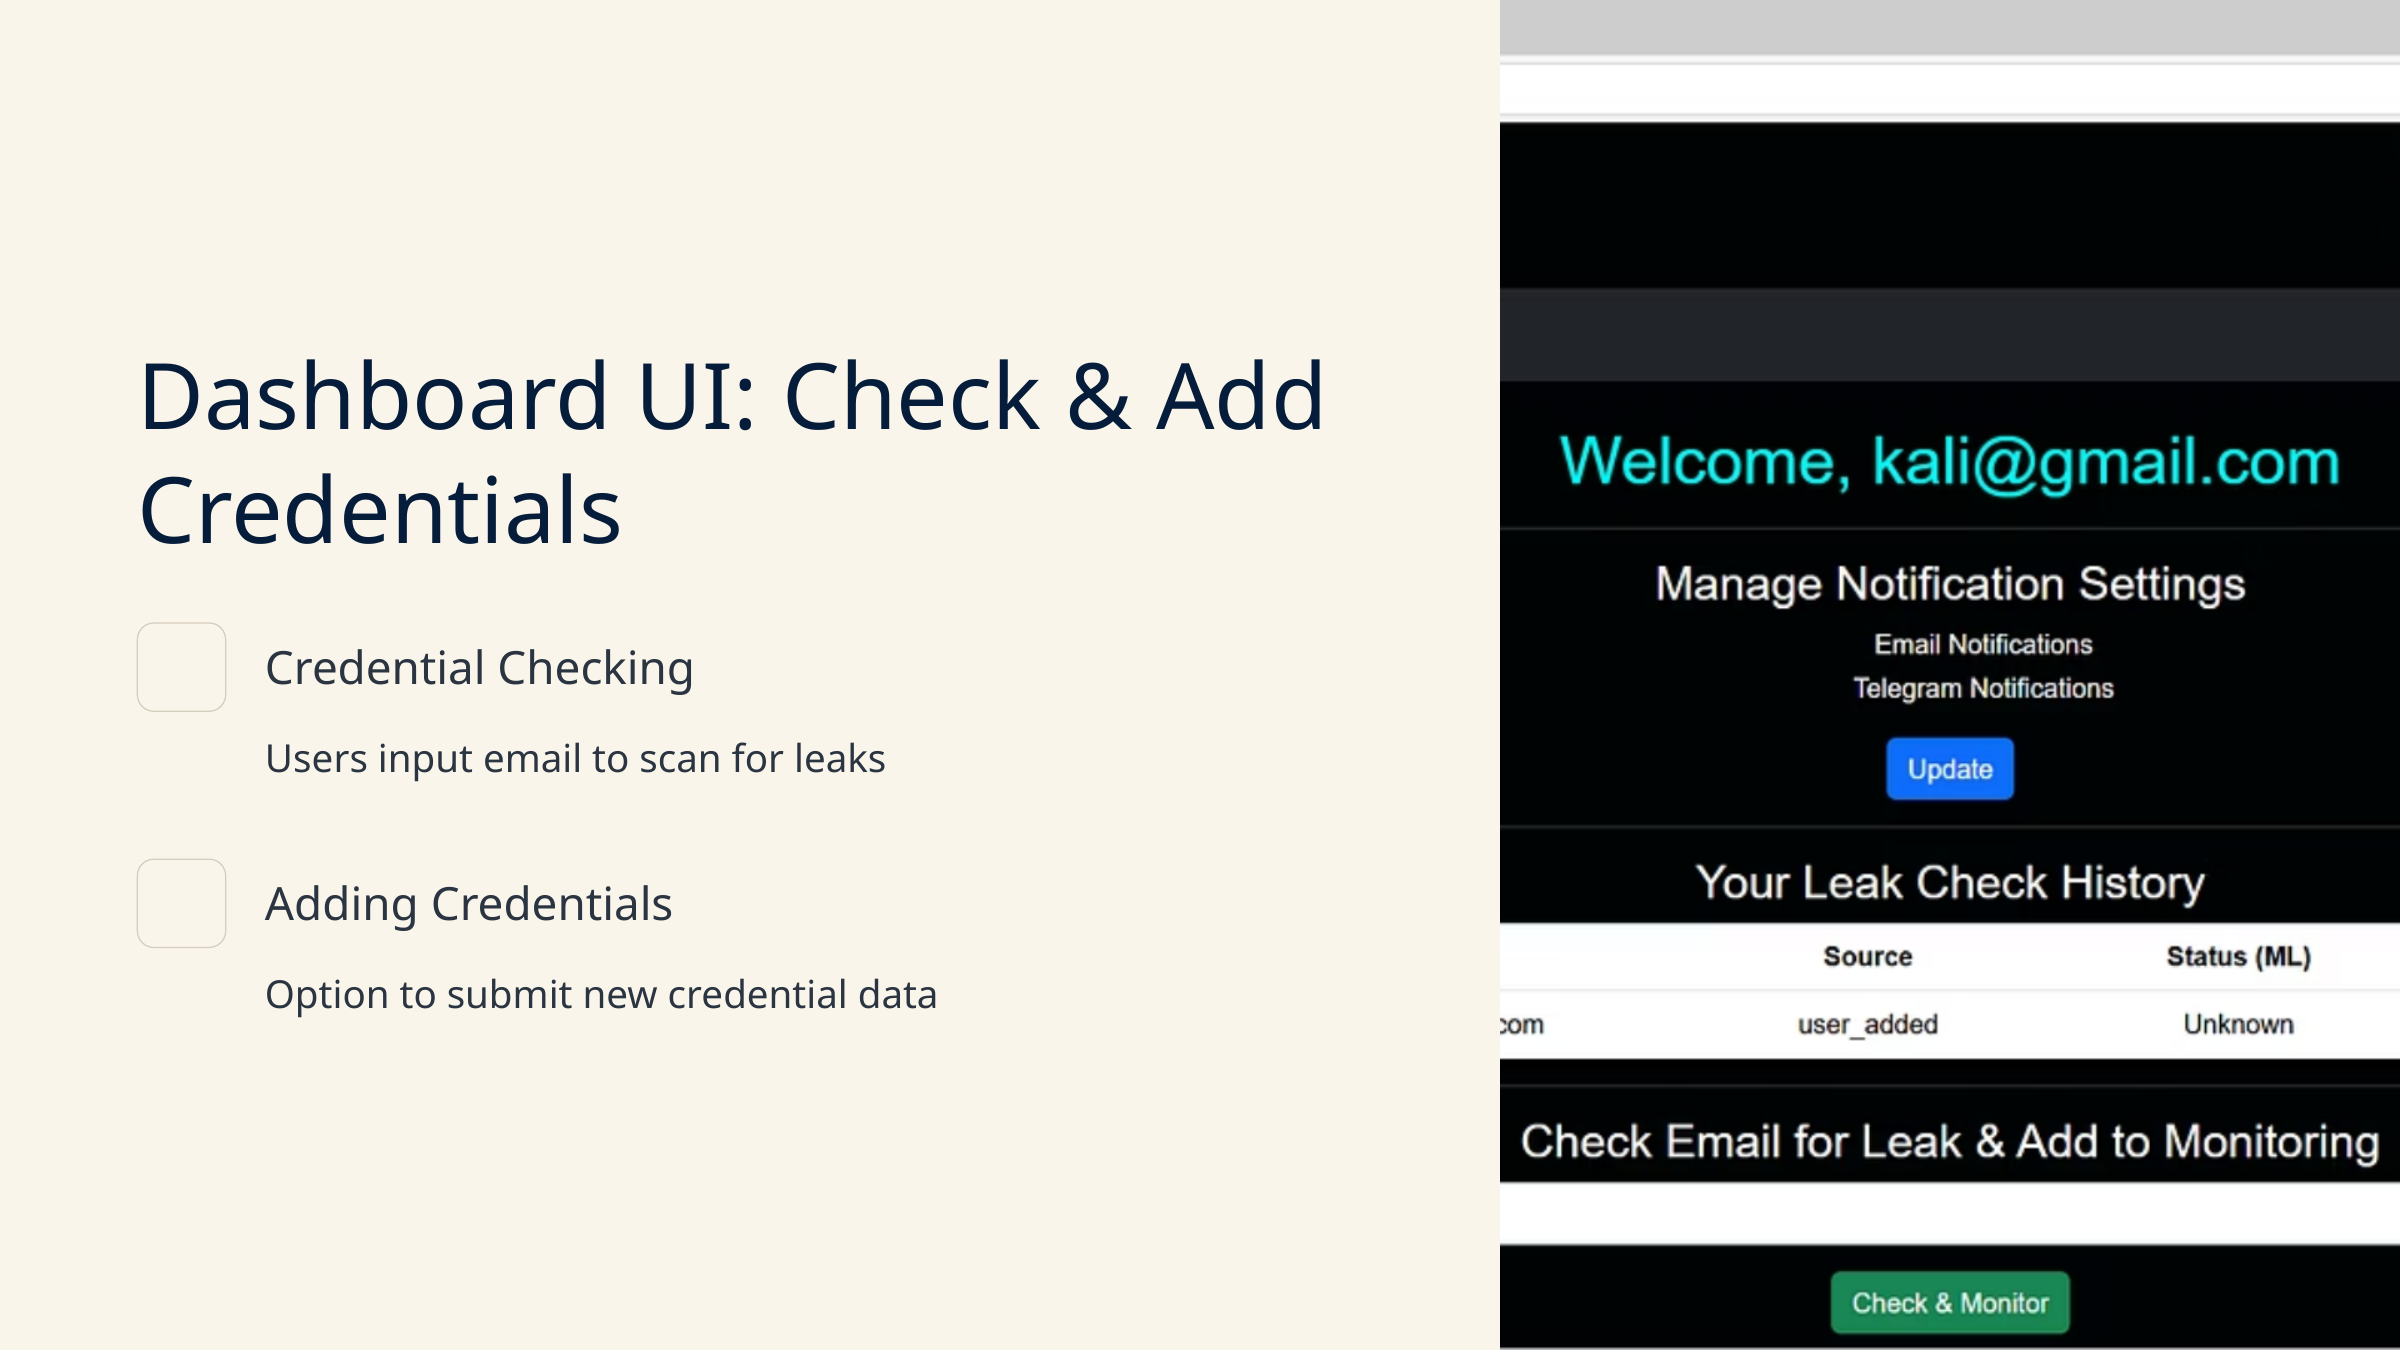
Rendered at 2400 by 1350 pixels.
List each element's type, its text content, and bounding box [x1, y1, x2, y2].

text_box [137, 859, 226, 948]
text_box Dashboard UI: Check & Add Credentials [137, 333, 1363, 565]
text_box Users input email to scan for leaks [265, 717, 1363, 781]
text_box Credential Checking [265, 636, 727, 695]
text_box Option to submit new credential data [265, 953, 1363, 1017]
picture [1499, 0, 2400, 1350]
text_box Adding Credentials [265, 872, 727, 931]
text_box [137, 622, 226, 712]
